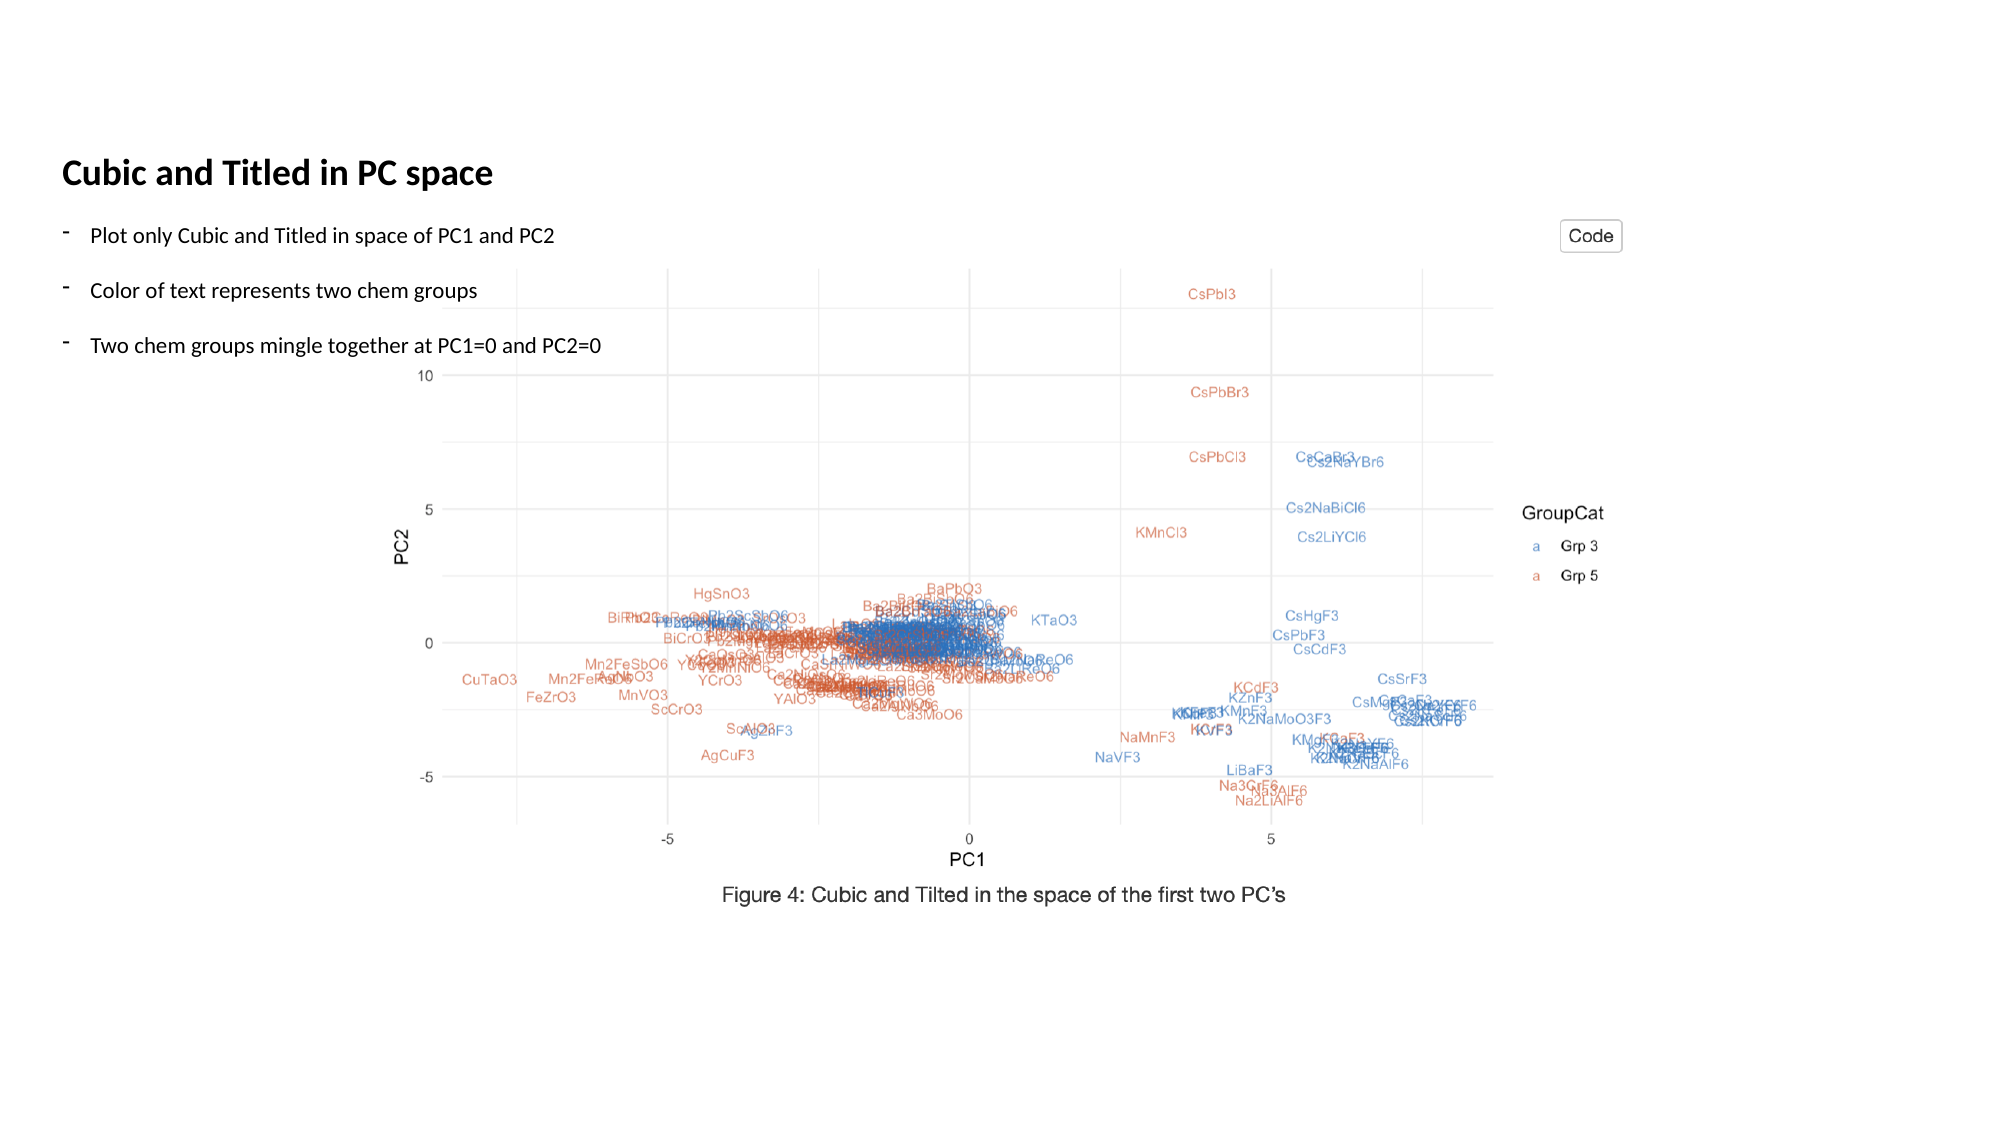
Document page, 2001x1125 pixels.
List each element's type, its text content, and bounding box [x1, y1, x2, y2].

picture [344, 211, 1656, 914]
text_box Cubic and Titled in PC space Plot only Cubic and Titled in space of PC1 and PC2 Color of text represents two chem groups Two chem groups mingle together at PC1=0 and PC2=0 [47, 140, 694, 393]
